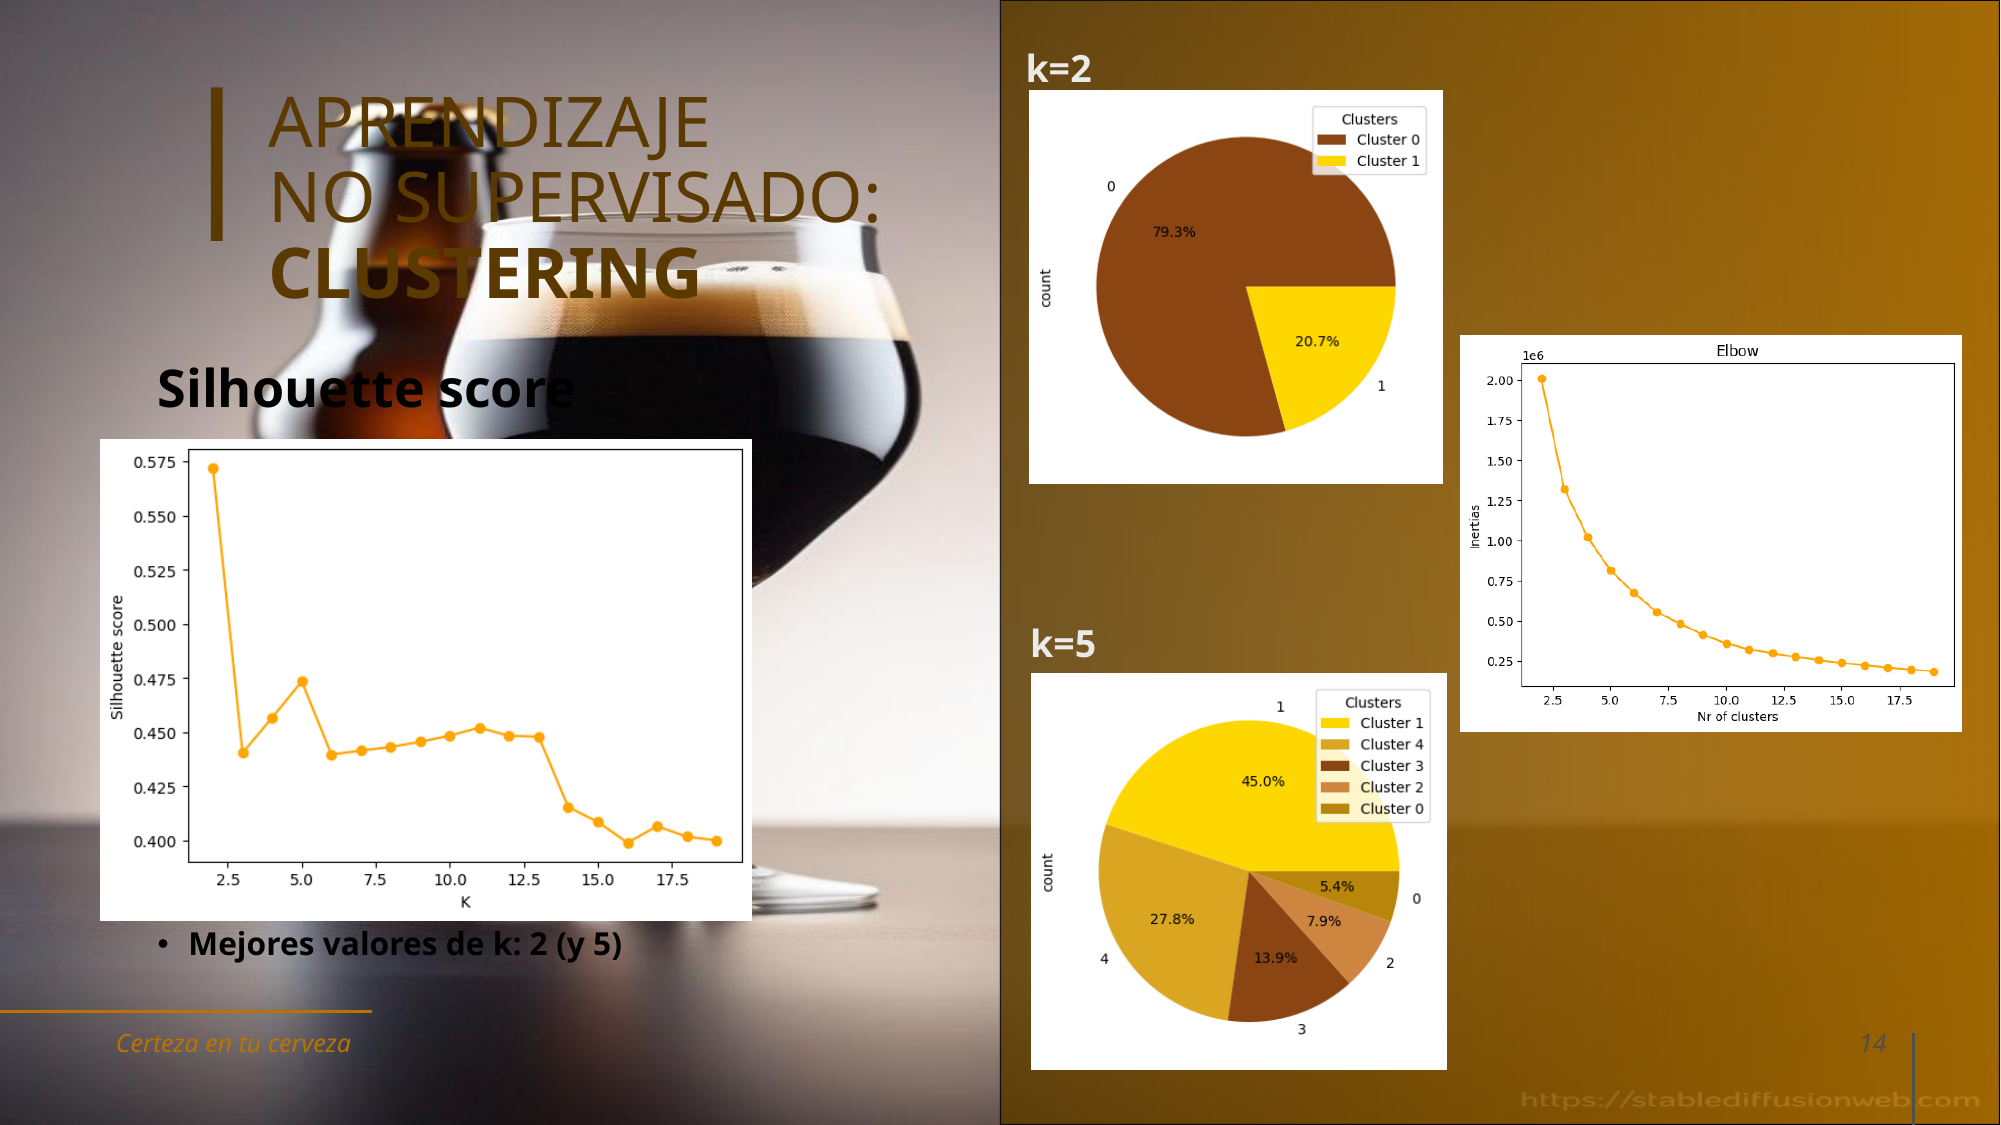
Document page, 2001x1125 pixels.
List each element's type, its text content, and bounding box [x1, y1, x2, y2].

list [100, 439, 752, 921]
picture [1029, 90, 1443, 484]
subtitle Silhouette score [142, 355, 820, 443]
text_box k=5 [1015, 612, 1133, 673]
picture [1031, 673, 1447, 1070]
title APRENDIZAJE NO SUPERVISADO: CLUSTERING [253, 76, 990, 324]
footer Certeza en tu cerveza [100, 1015, 636, 1075]
slide_number 14 [1451, 1015, 1902, 1075]
picture [0, 0, 999, 1125]
text_box Mejores valores de k: 2 (y 5) [142, 921, 710, 989]
picture [1460, 335, 1962, 732]
text_box k=2 [1010, 37, 1129, 98]
